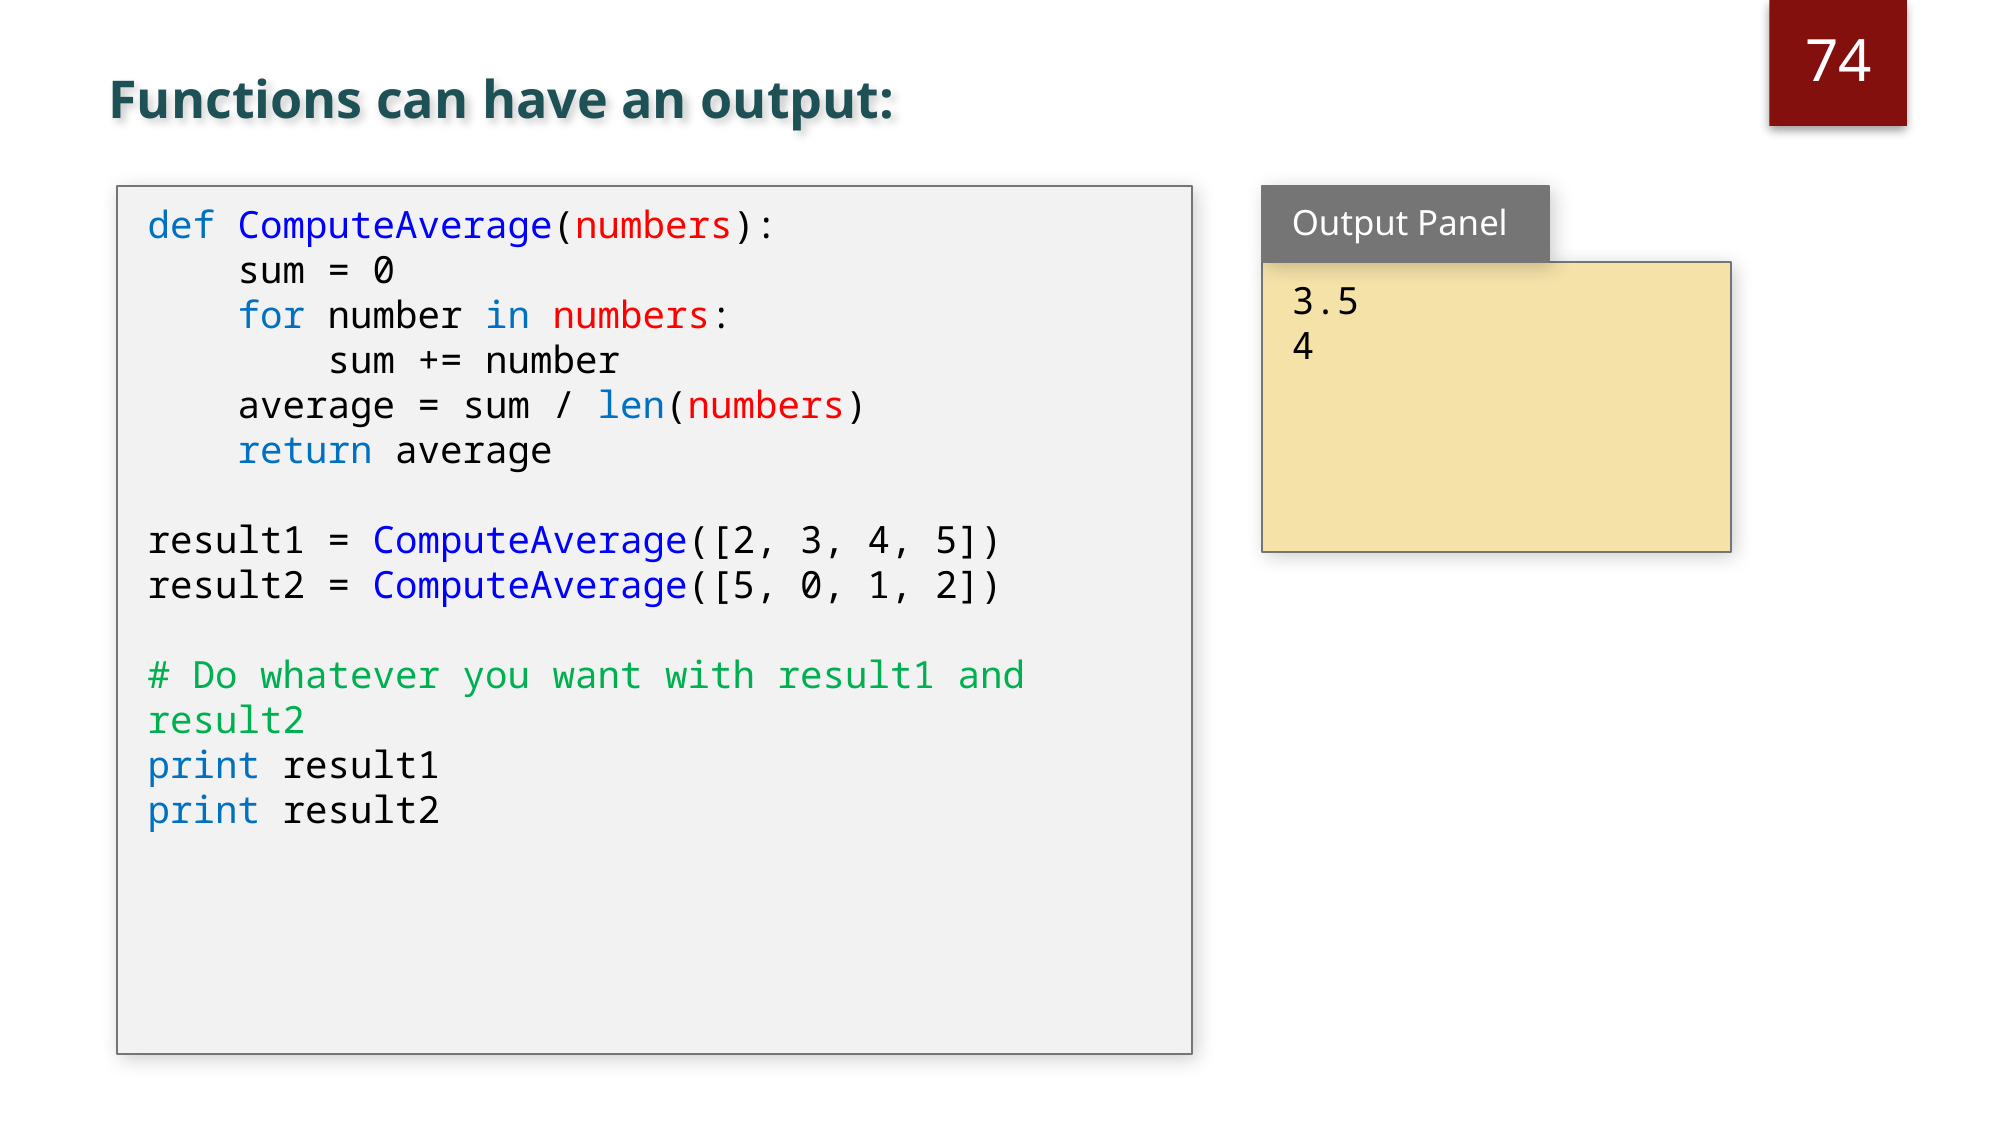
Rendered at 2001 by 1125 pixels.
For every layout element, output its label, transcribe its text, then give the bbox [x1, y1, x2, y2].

slide_number 74 [1769, 0, 1907, 126]
title Functions can have an output: [93, 59, 1731, 156]
text_box 3.5 4 [1261, 262, 1731, 552]
text_box Output Panel [1261, 185, 1550, 263]
text_box def ComputeAverage(numbers): sum = 0 for number in numbers: sum += number average = sum / len(numbers) return average result1 = ComputeAverage([2, 3, 4, 5]) result2 = ComputeAverage([5, 0, 1, 2]) # Do whatever you want with result1 and result2 print result1 print result2 [117, 185, 1193, 1055]
